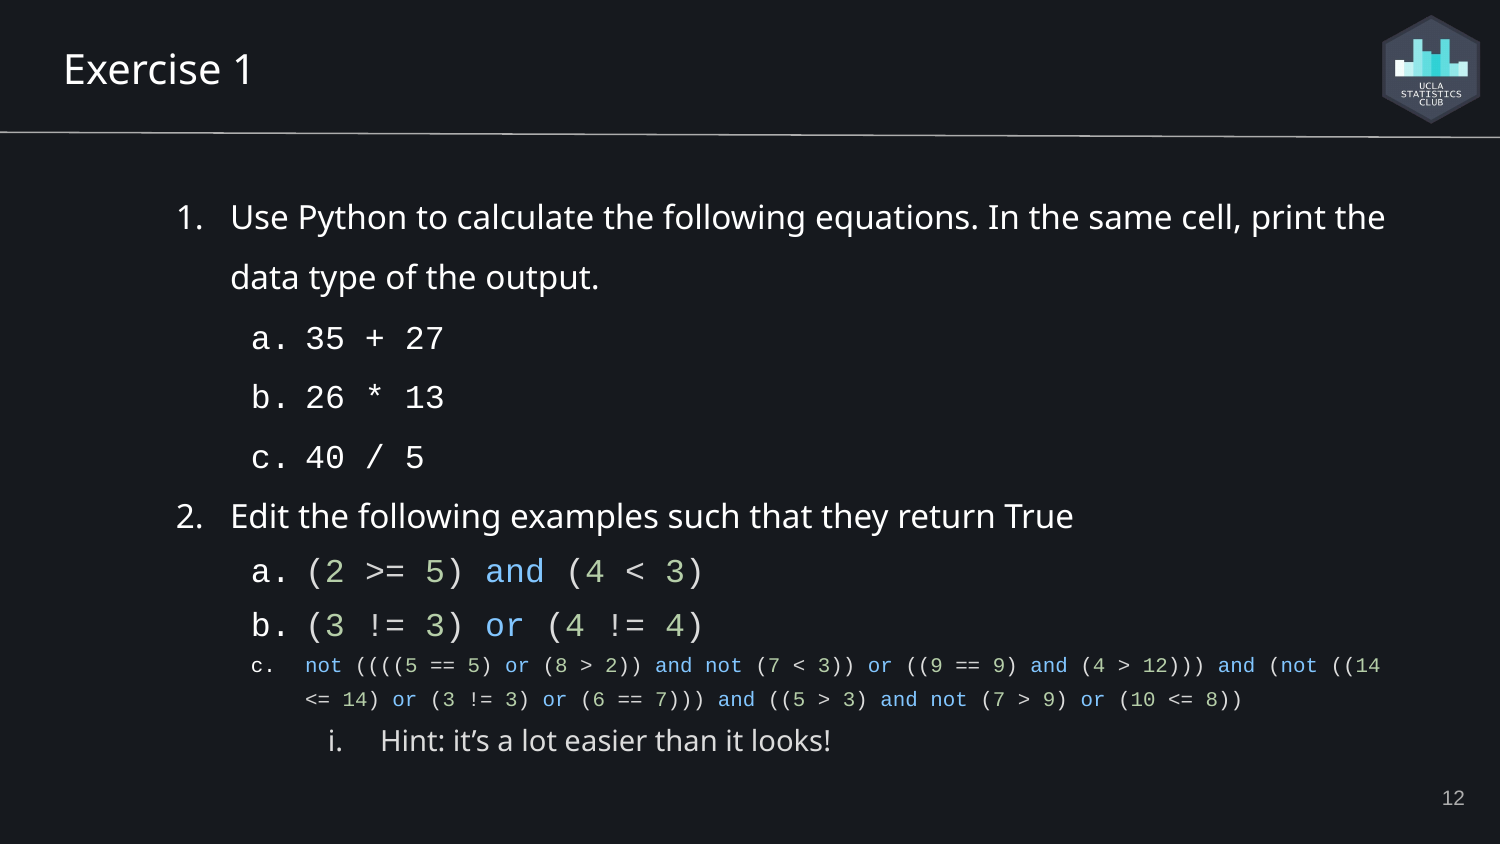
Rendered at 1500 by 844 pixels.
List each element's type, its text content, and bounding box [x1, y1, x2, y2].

picture [1374, 12, 1488, 126]
slide_number ‹#› [1389, 764, 1480, 830]
text_box Exercise 1 [47, 27, 1326, 127]
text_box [0, 131, 1500, 138]
text_box Use Python to calculate the following equations. In the same cell, print the data type of the output. 35 + 27 26 * 13 40 / 5 Edit the following examples such that they return True (2 >= 5) and (4 < 3) (3 != 3) or (4 != 4) not ((((5 == 5) or (8 > 2)) and not (7 < 3)) or ((9 == 9) and (4 > 12))) and (not ((14 <= 14) or (3 != 3) or (6 == 7))) and ((5 > 3) and not (7 > 9) or (10 <= 8)) Hint: it’s a lot easier than it looks! [140, 161, 1418, 765]
